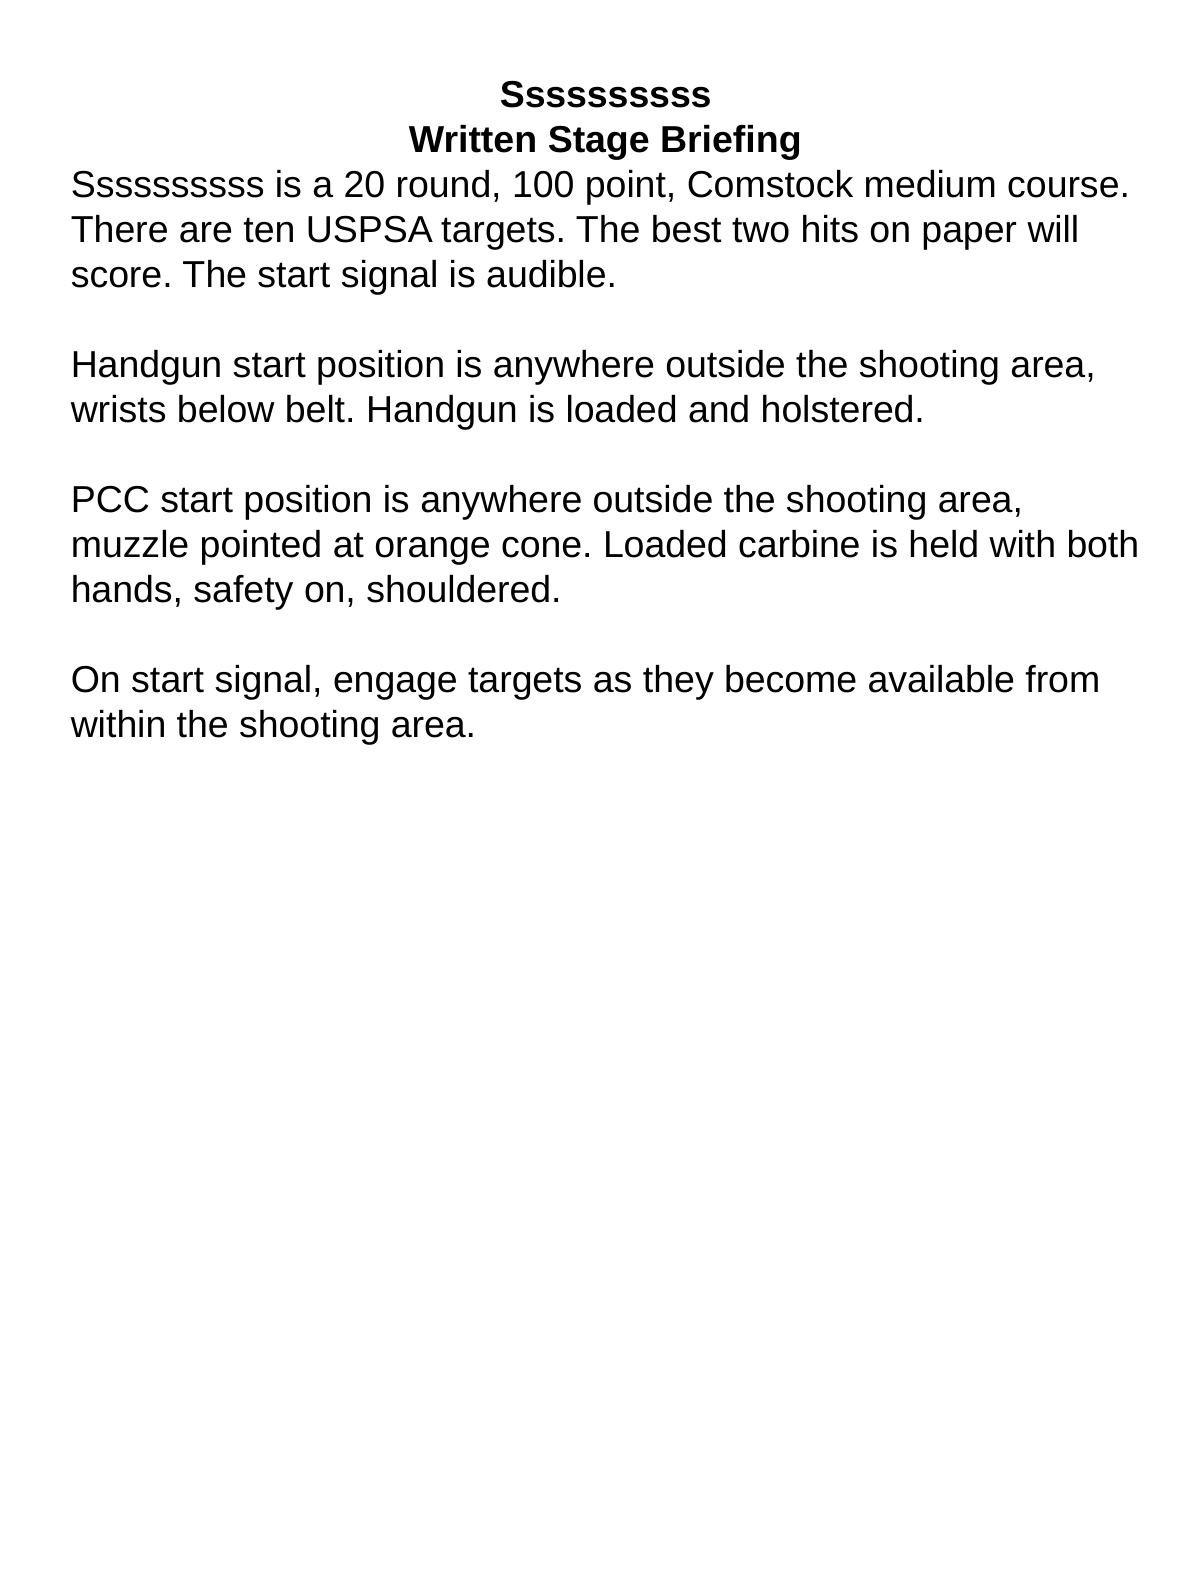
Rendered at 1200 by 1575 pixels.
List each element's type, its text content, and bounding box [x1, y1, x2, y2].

text_box Ssssssssss Written Stage Briefing Ssssssssss is a 20 round, 100 point, Comstock medium course. There are ten USPSA targets. The best two hits on paper will score. The start signal is audible. Handgun start position is anywhere outside the shooting area, wrists below belt. Handgun is loaded and holstered. PCC start position is anywhere outside the shooting area, muzzle pointed at orange cone. Loaded carbine is held with both hands, safety on, shouldered. On start signal, engage targets as they become available from within the shooting area. [56, 63, 1156, 753]
